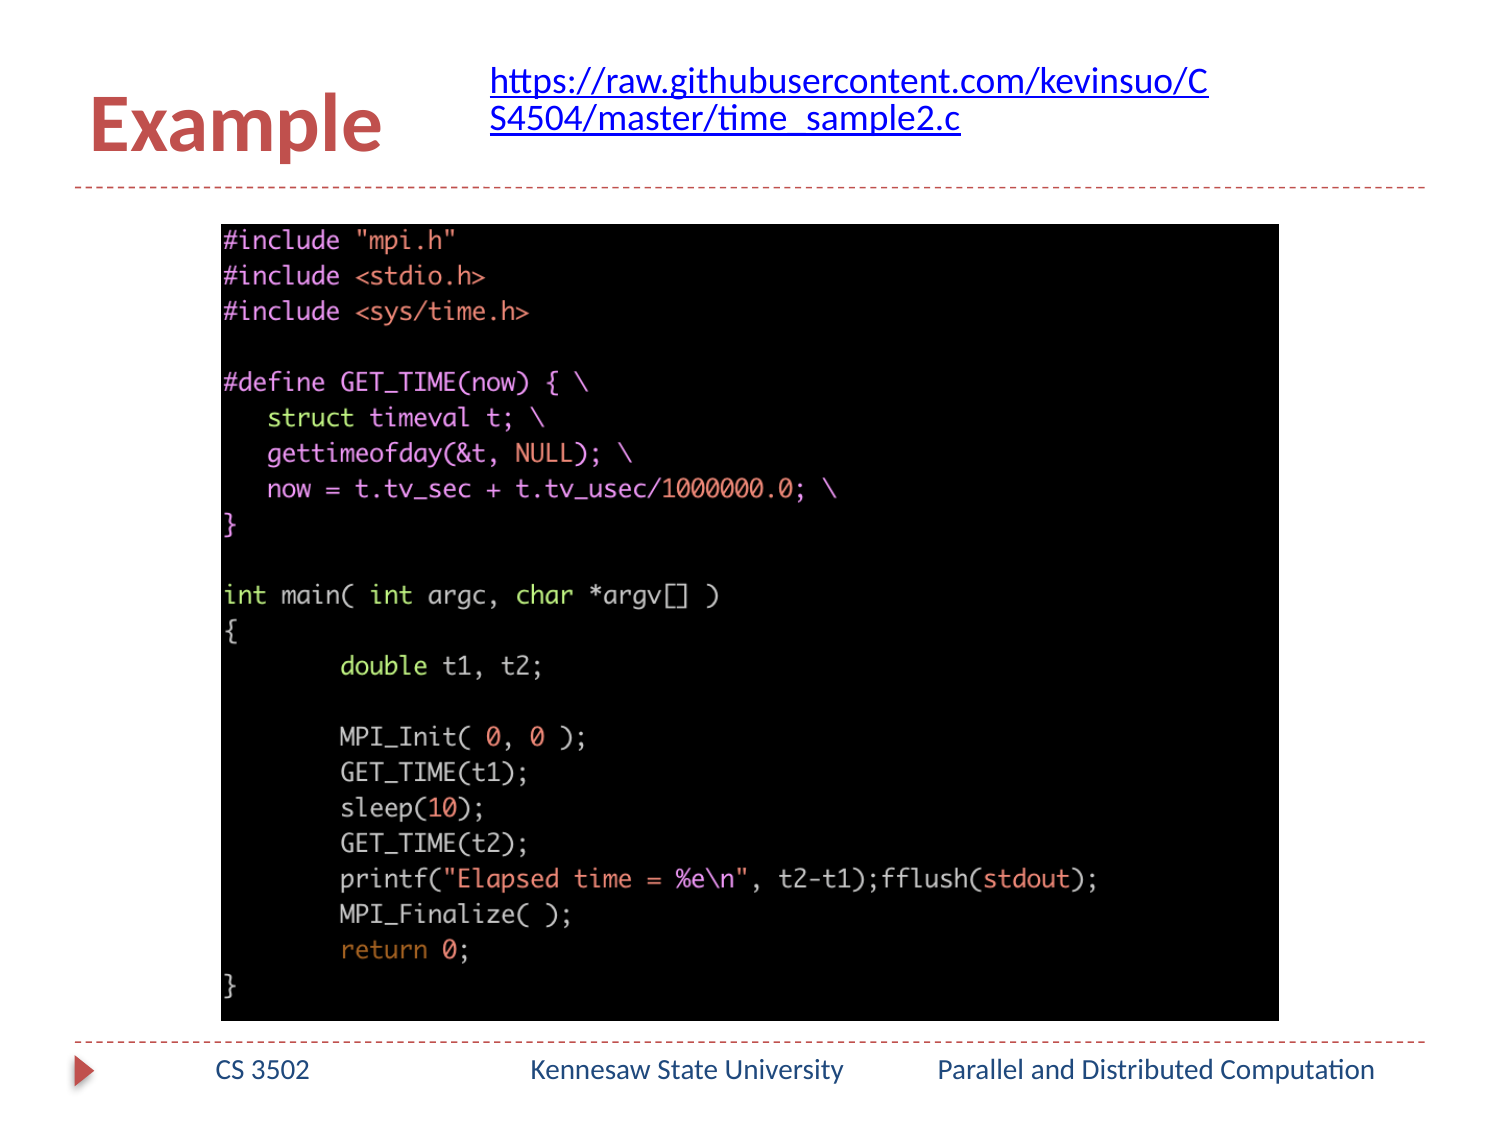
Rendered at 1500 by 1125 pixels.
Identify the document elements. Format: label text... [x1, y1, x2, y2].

footer Kennesaw State University [426, 1042, 975, 1103]
title Example [75, 12, 1425, 175]
picture [221, 224, 1279, 1021]
text_box https://raw.githubusercontent.com/kevinsuo/CS4504/master/time_sample2.c [474, 48, 1225, 109]
slide_number CS 3502 [100, 1042, 426, 1103]
slide_number Parallel and Distributed Computation [975, 1042, 1426, 1103]
